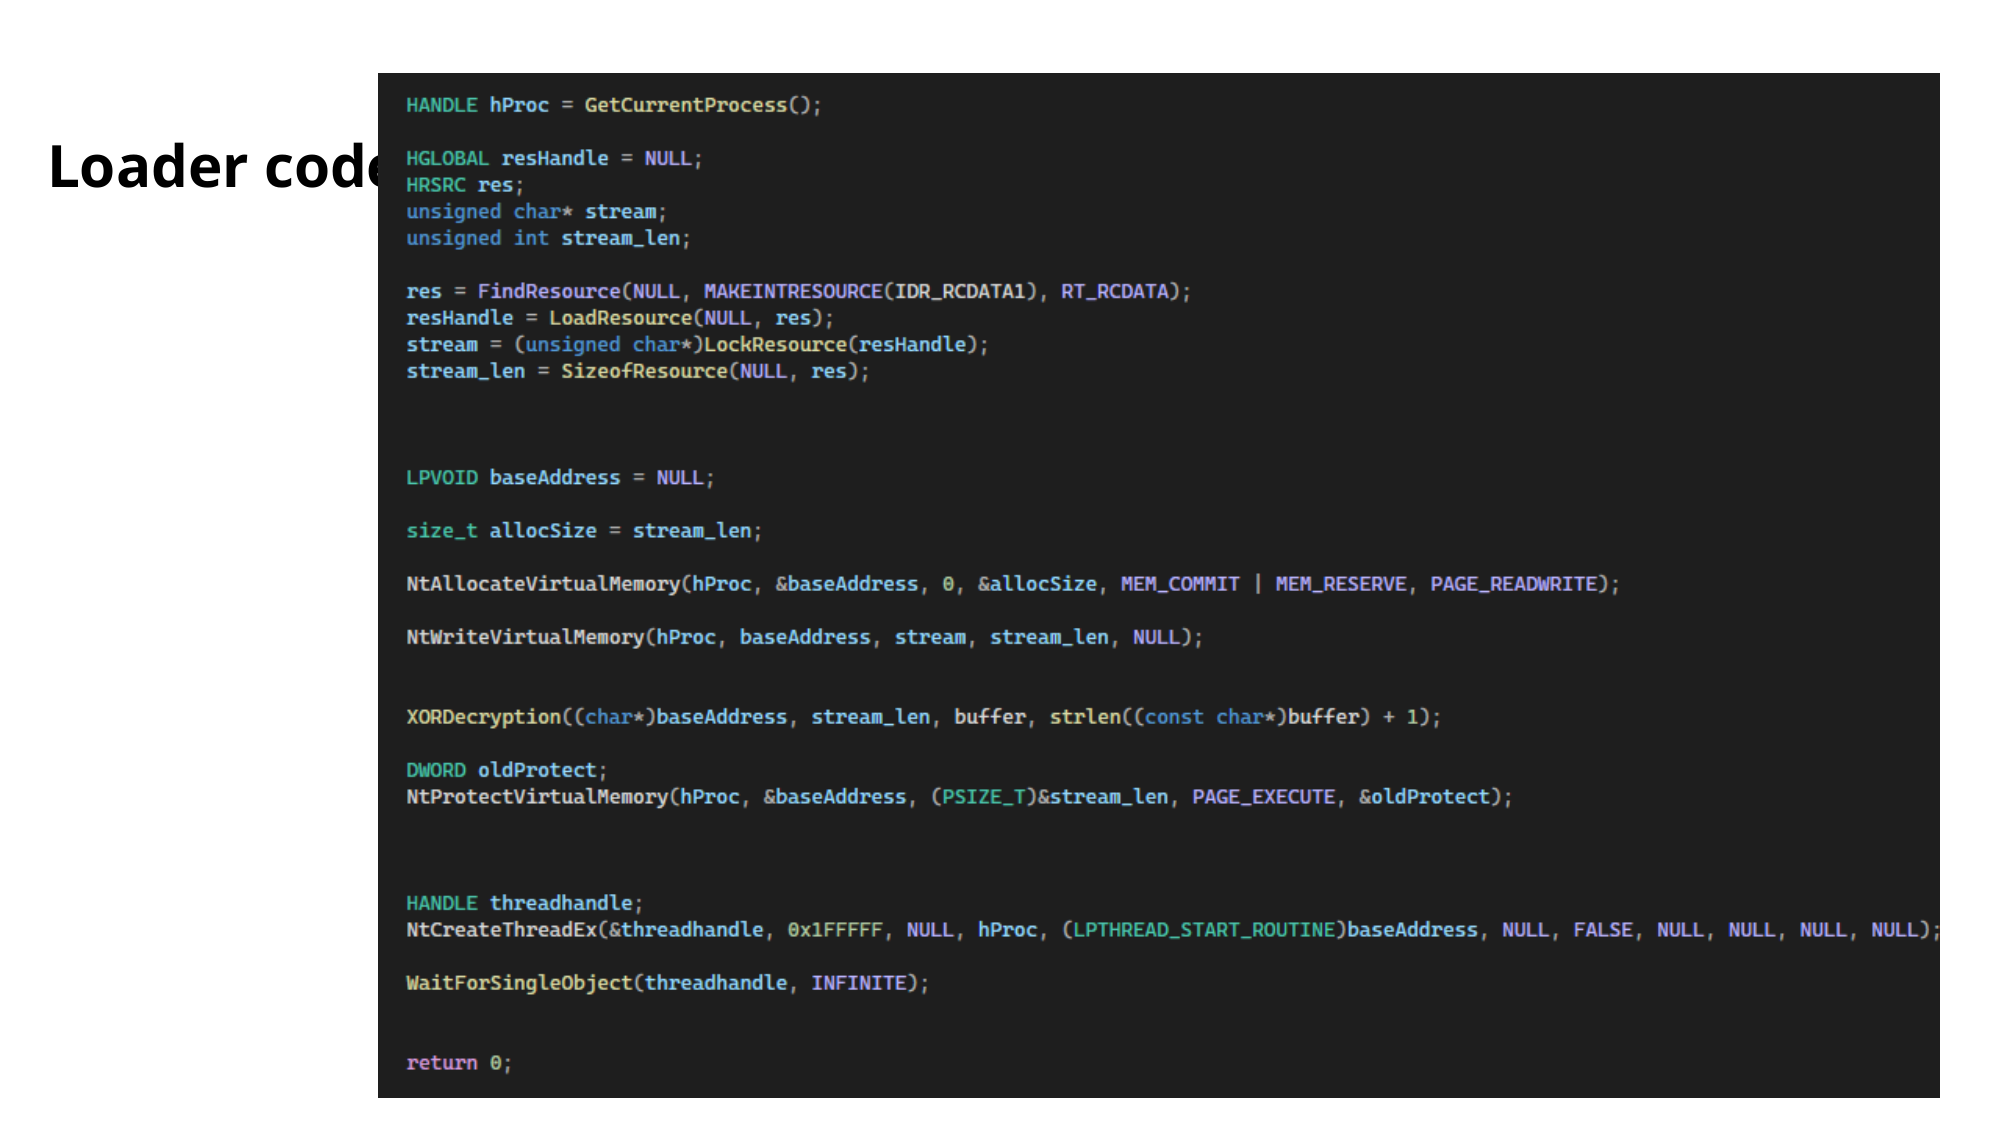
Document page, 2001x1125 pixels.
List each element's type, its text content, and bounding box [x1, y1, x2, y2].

picture [378, 73, 1940, 1098]
title Loader code [32, 144, 378, 209]
